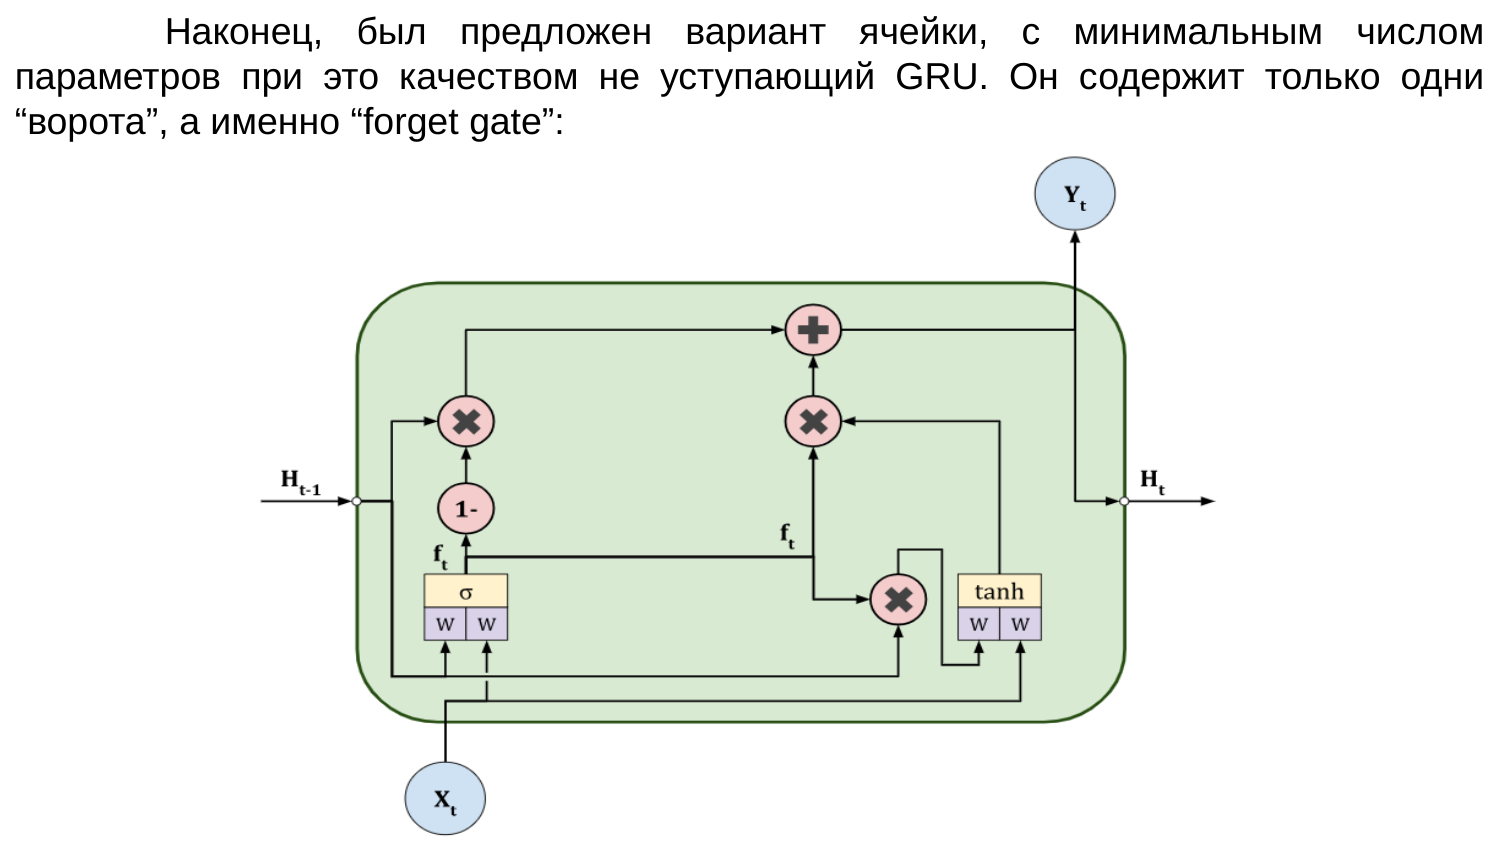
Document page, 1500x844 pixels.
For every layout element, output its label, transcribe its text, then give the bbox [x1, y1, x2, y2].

text_box Наконец, был предложен вариант ячейки, с минимальным числом параметров при это качеством не уступающий GRU. Он содержит только одни “ворота”, а именно “forget gate”: [0, 0, 1500, 150]
picture [235, 151, 1265, 844]
